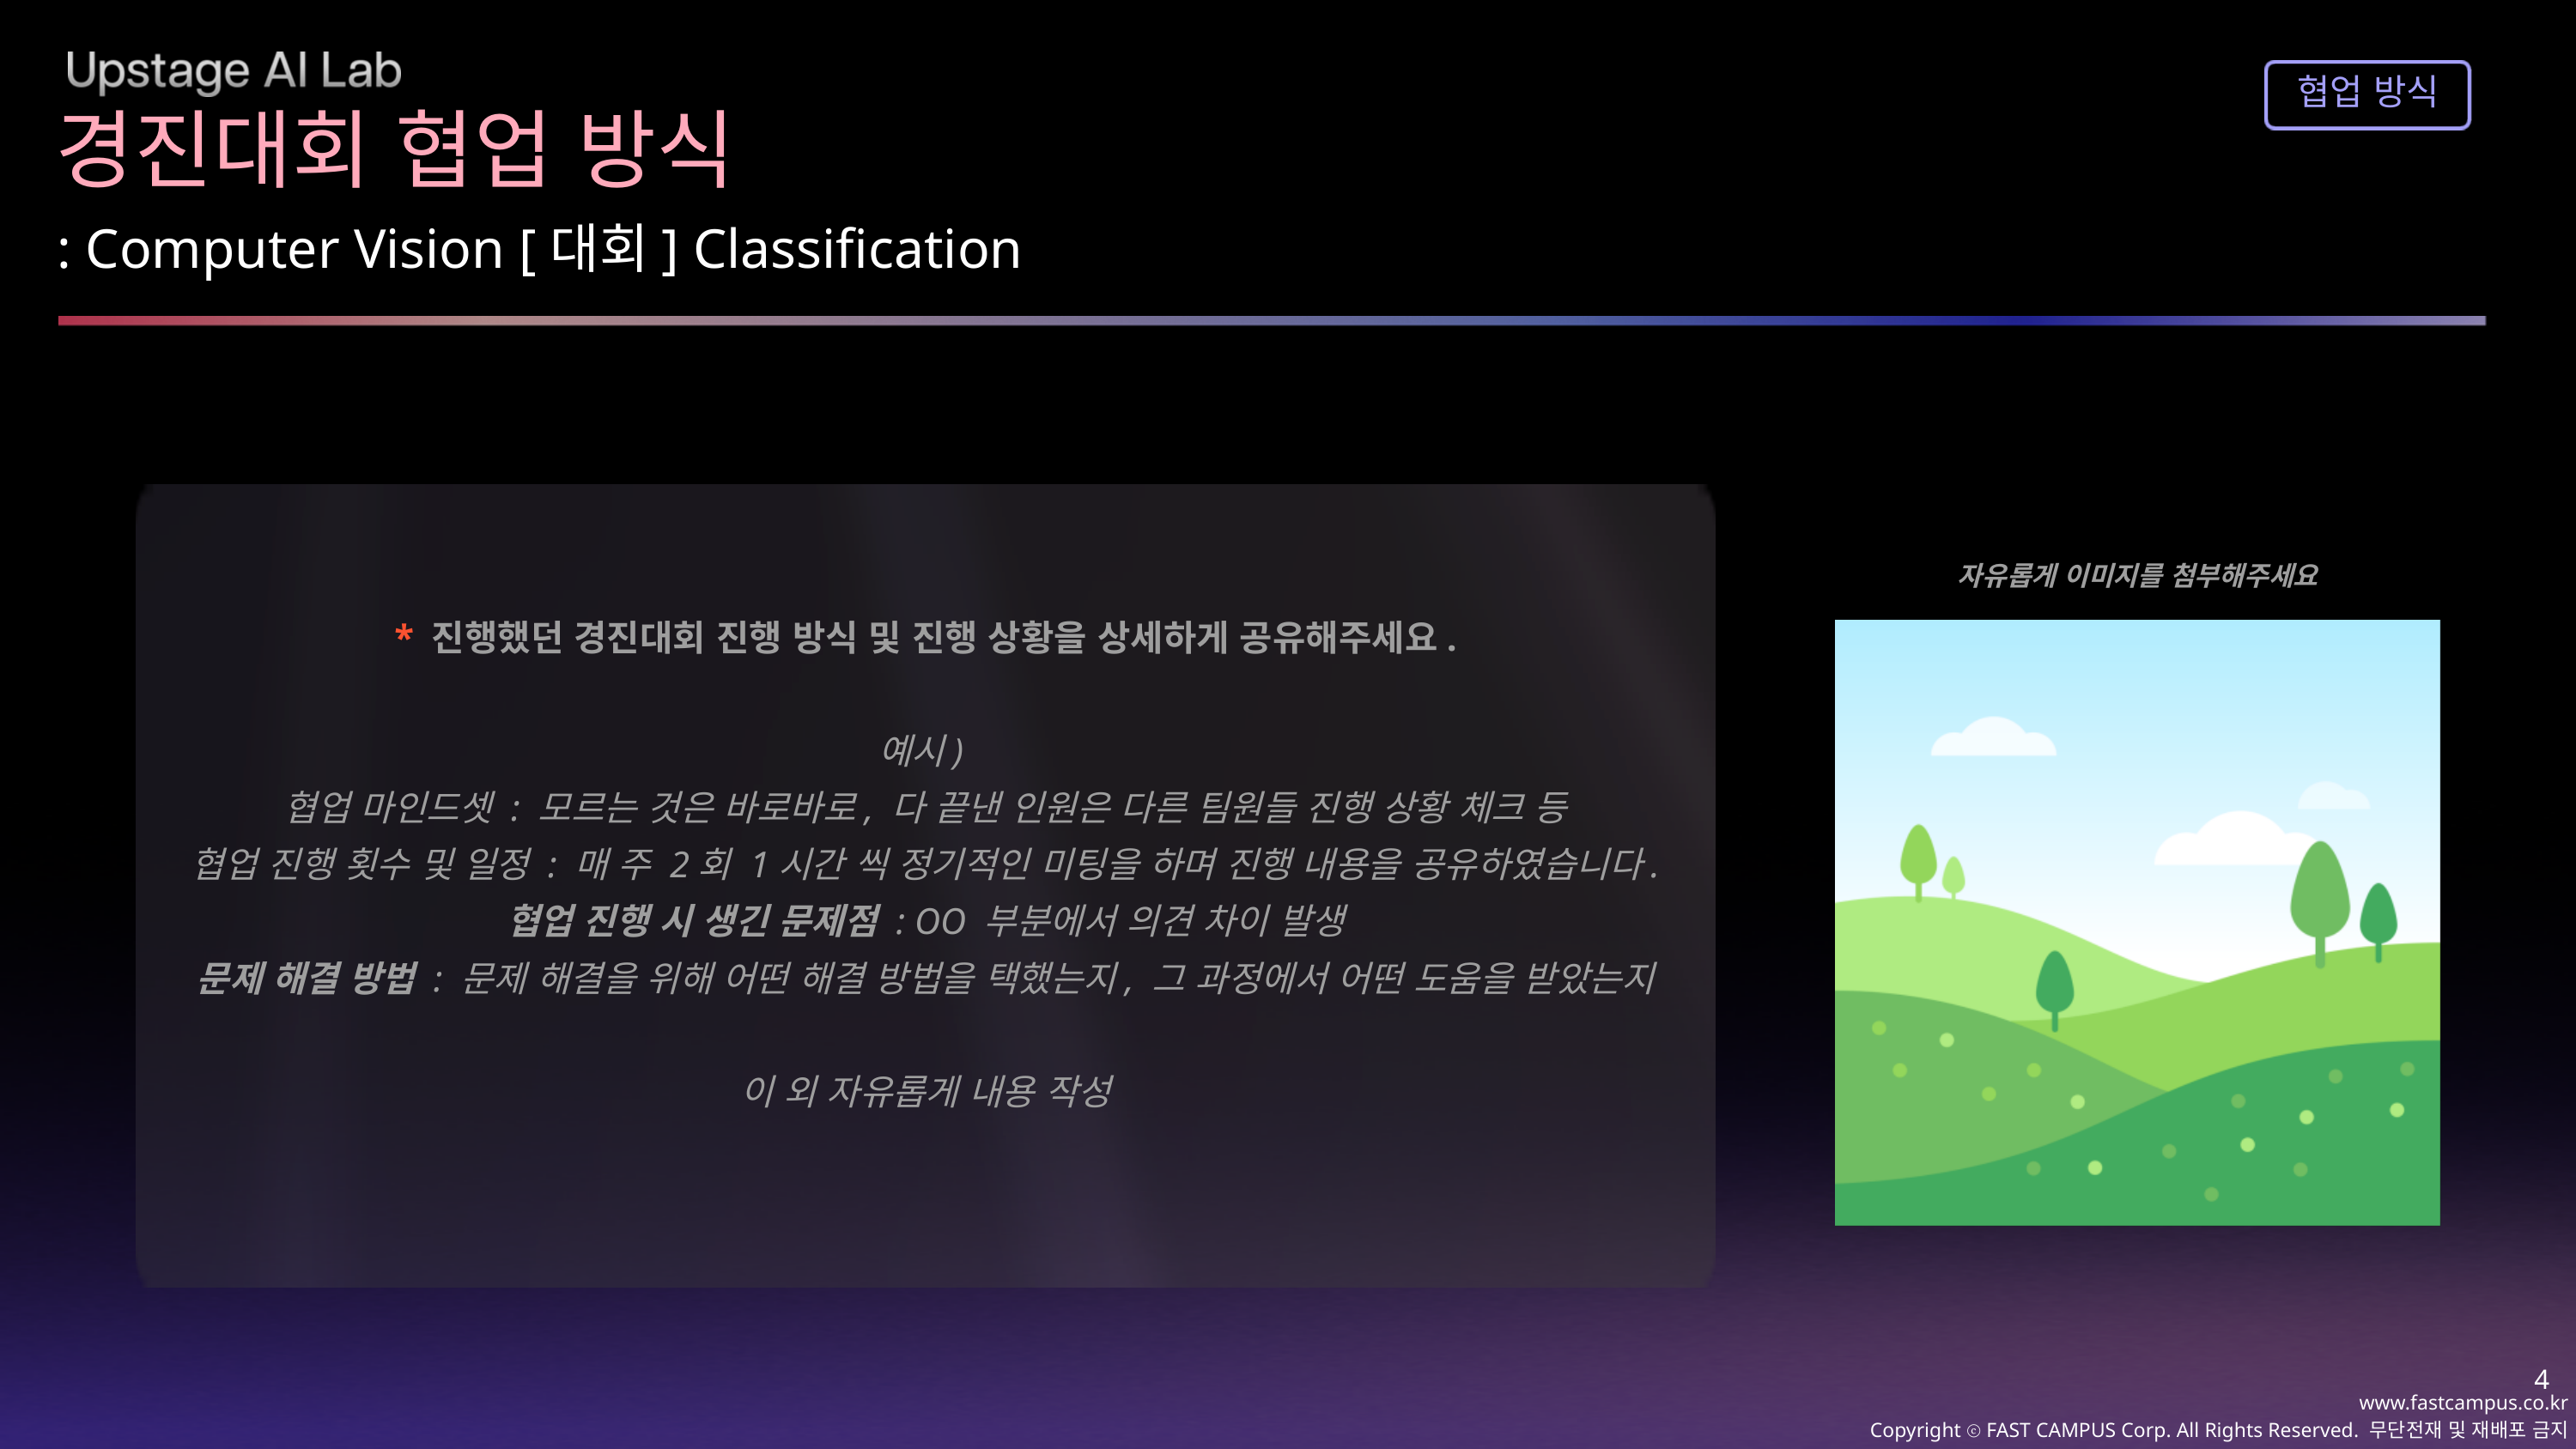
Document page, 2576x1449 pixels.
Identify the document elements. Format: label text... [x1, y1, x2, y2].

picture [58, 316, 2487, 326]
text_box 경진대회 협업 방식 [55, 91, 945, 211]
text_box : Computer Vision [대회] Classification [57, 212, 1489, 287]
picture [67, 52, 401, 97]
text_box 자유롭게 이미지를 첨부해주세요 [1832, 550, 2444, 589]
picture [0, 484, 2576, 1449]
picture [2264, 60, 2473, 131]
